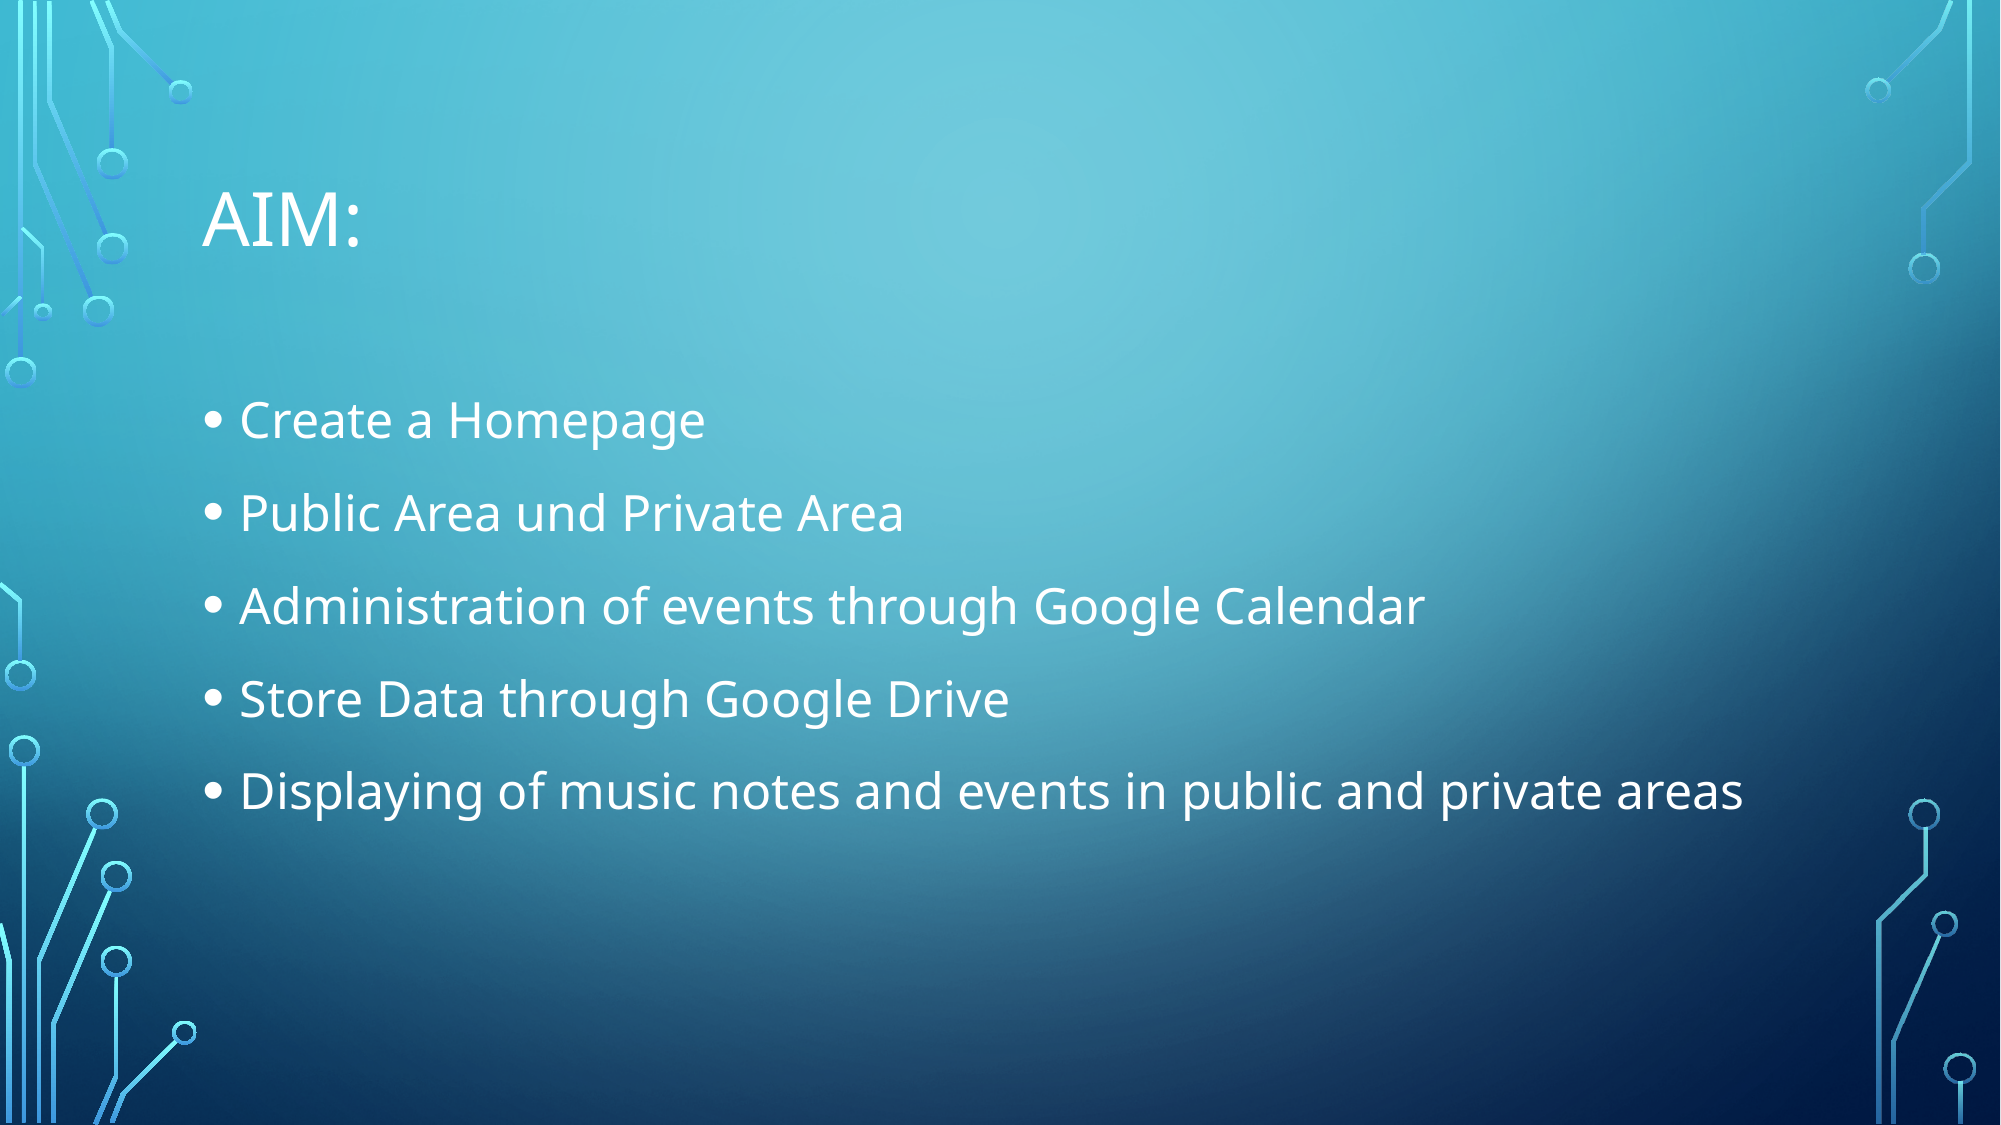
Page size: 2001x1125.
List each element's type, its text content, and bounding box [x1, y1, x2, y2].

list Create a Homepage Public Area und Private Area Administration of events through Google Calendar Store Data through Google Drive Displaying of music notes and events in public and private areas [187, 369, 1813, 950]
title AIM: [187, 101, 1813, 344]
